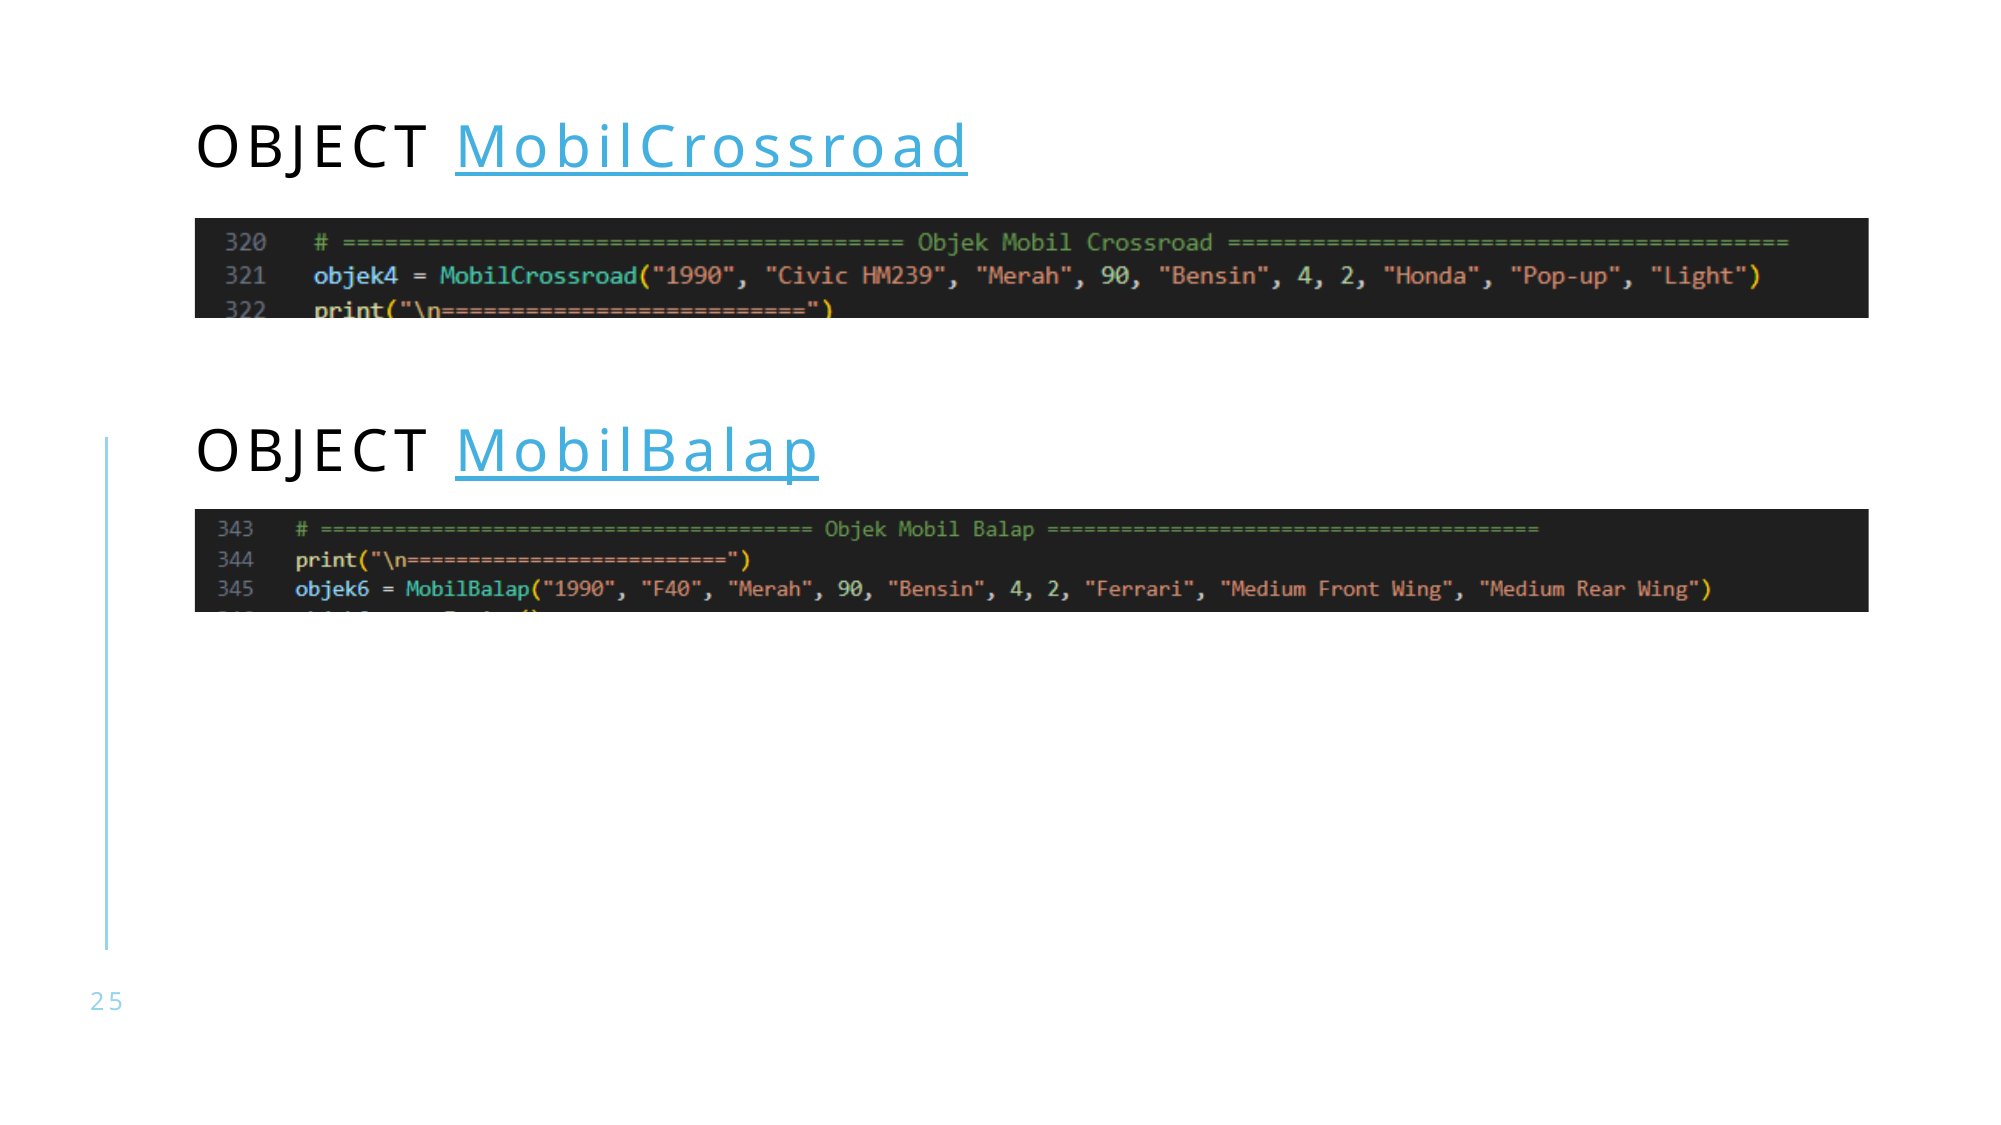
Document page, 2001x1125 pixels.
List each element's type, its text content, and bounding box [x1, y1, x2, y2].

title object MobilCrossroad [195, 116, 1919, 176]
text_box object MobilBalap [195, 421, 1919, 481]
picture [194, 218, 1869, 318]
slide_number 25 [68, 987, 144, 1018]
picture [194, 509, 1869, 612]
